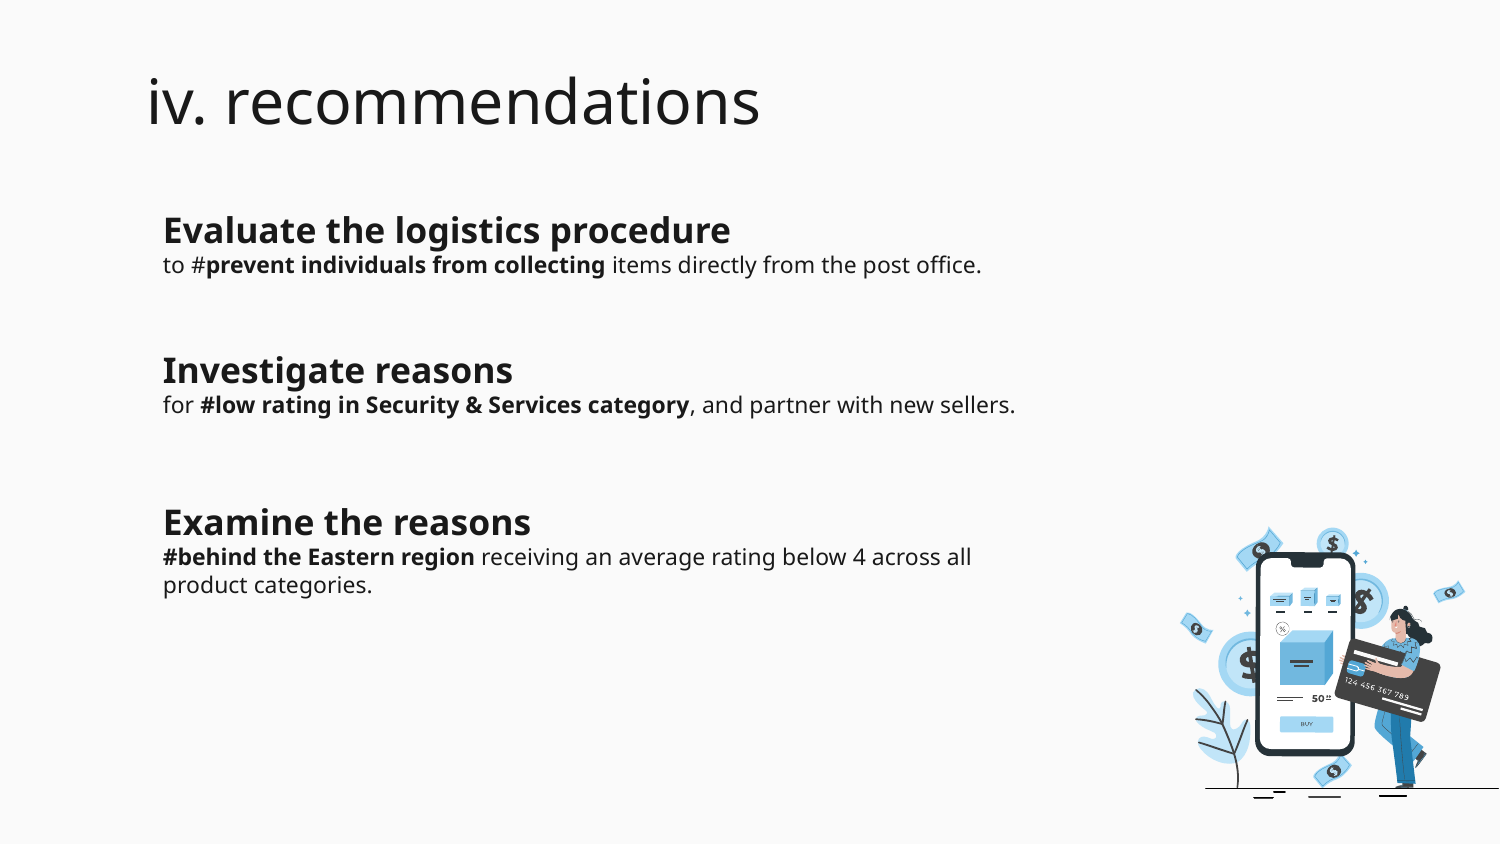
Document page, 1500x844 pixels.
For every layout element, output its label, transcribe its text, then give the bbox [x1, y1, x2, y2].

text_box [1177, 526, 1499, 799]
text_box Evaluate the logistics procedure to #prevent individuals from collecting items directly from the post office. Investigate reasons for #low rating in Security & Services category, and partner with new sellers. Examine the reasons #behind the Eastern region receiving an average rating below 4 across all product categories. [131, 192, 1064, 645]
title iv. recommendations [131, 50, 1176, 153]
